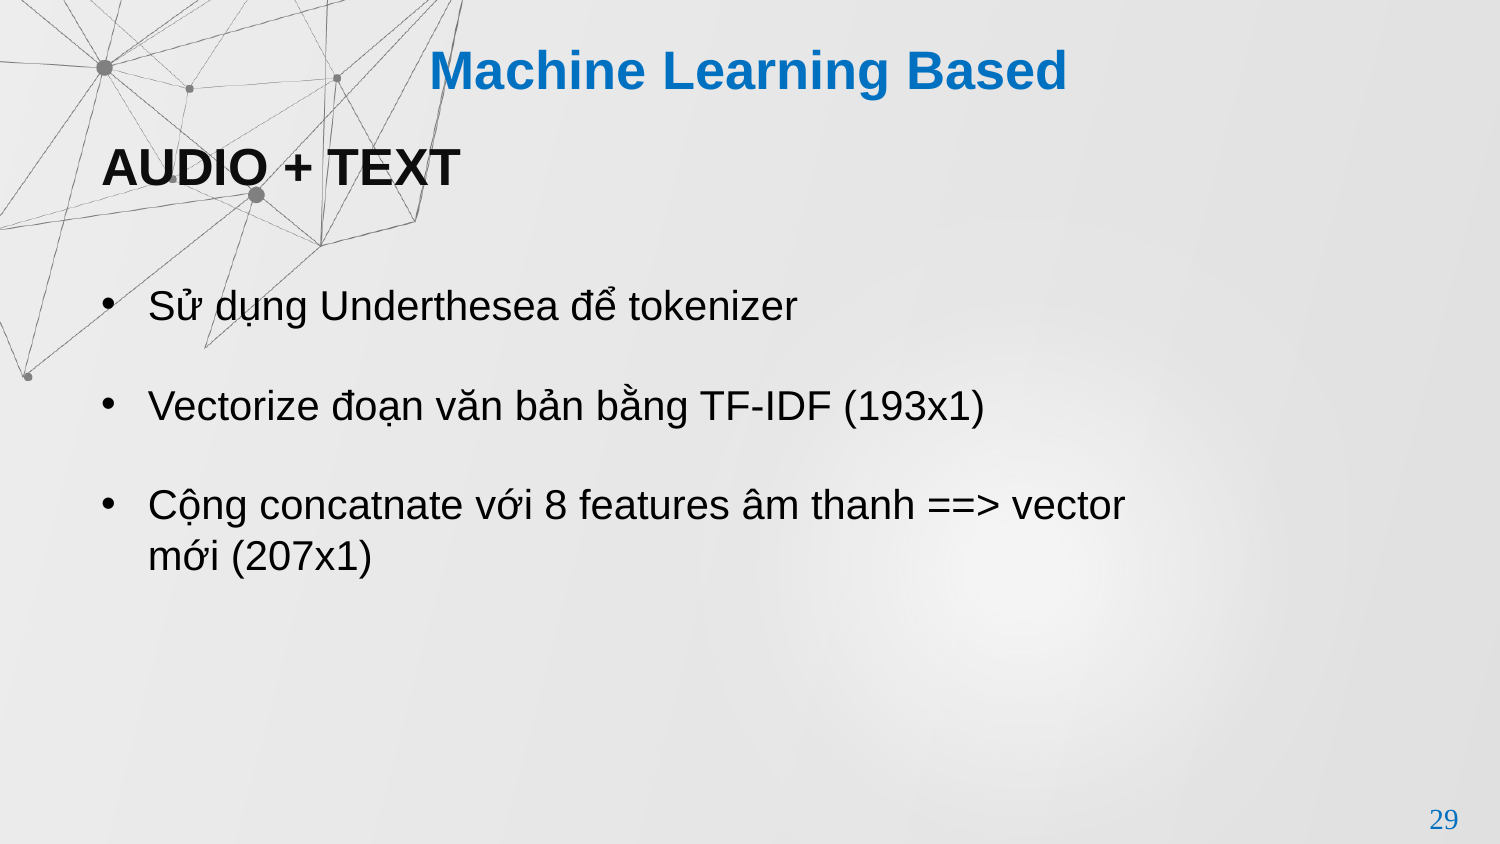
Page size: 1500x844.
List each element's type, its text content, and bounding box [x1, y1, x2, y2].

text_box AUDIO + TEXT [86, 125, 702, 203]
text_box Sử dụng Underthesea để tokenizer Vectorize đoạn văn bản bằng TF-IDF (193x1) Cộng concatnate với 8 features âm thanh ==> vector mới (207x1) [86, 270, 1181, 626]
picture [0, 0, 1500, 844]
text_box 29 [1414, 792, 1482, 843]
title Machine Learning Based [322, 20, 1178, 141]
